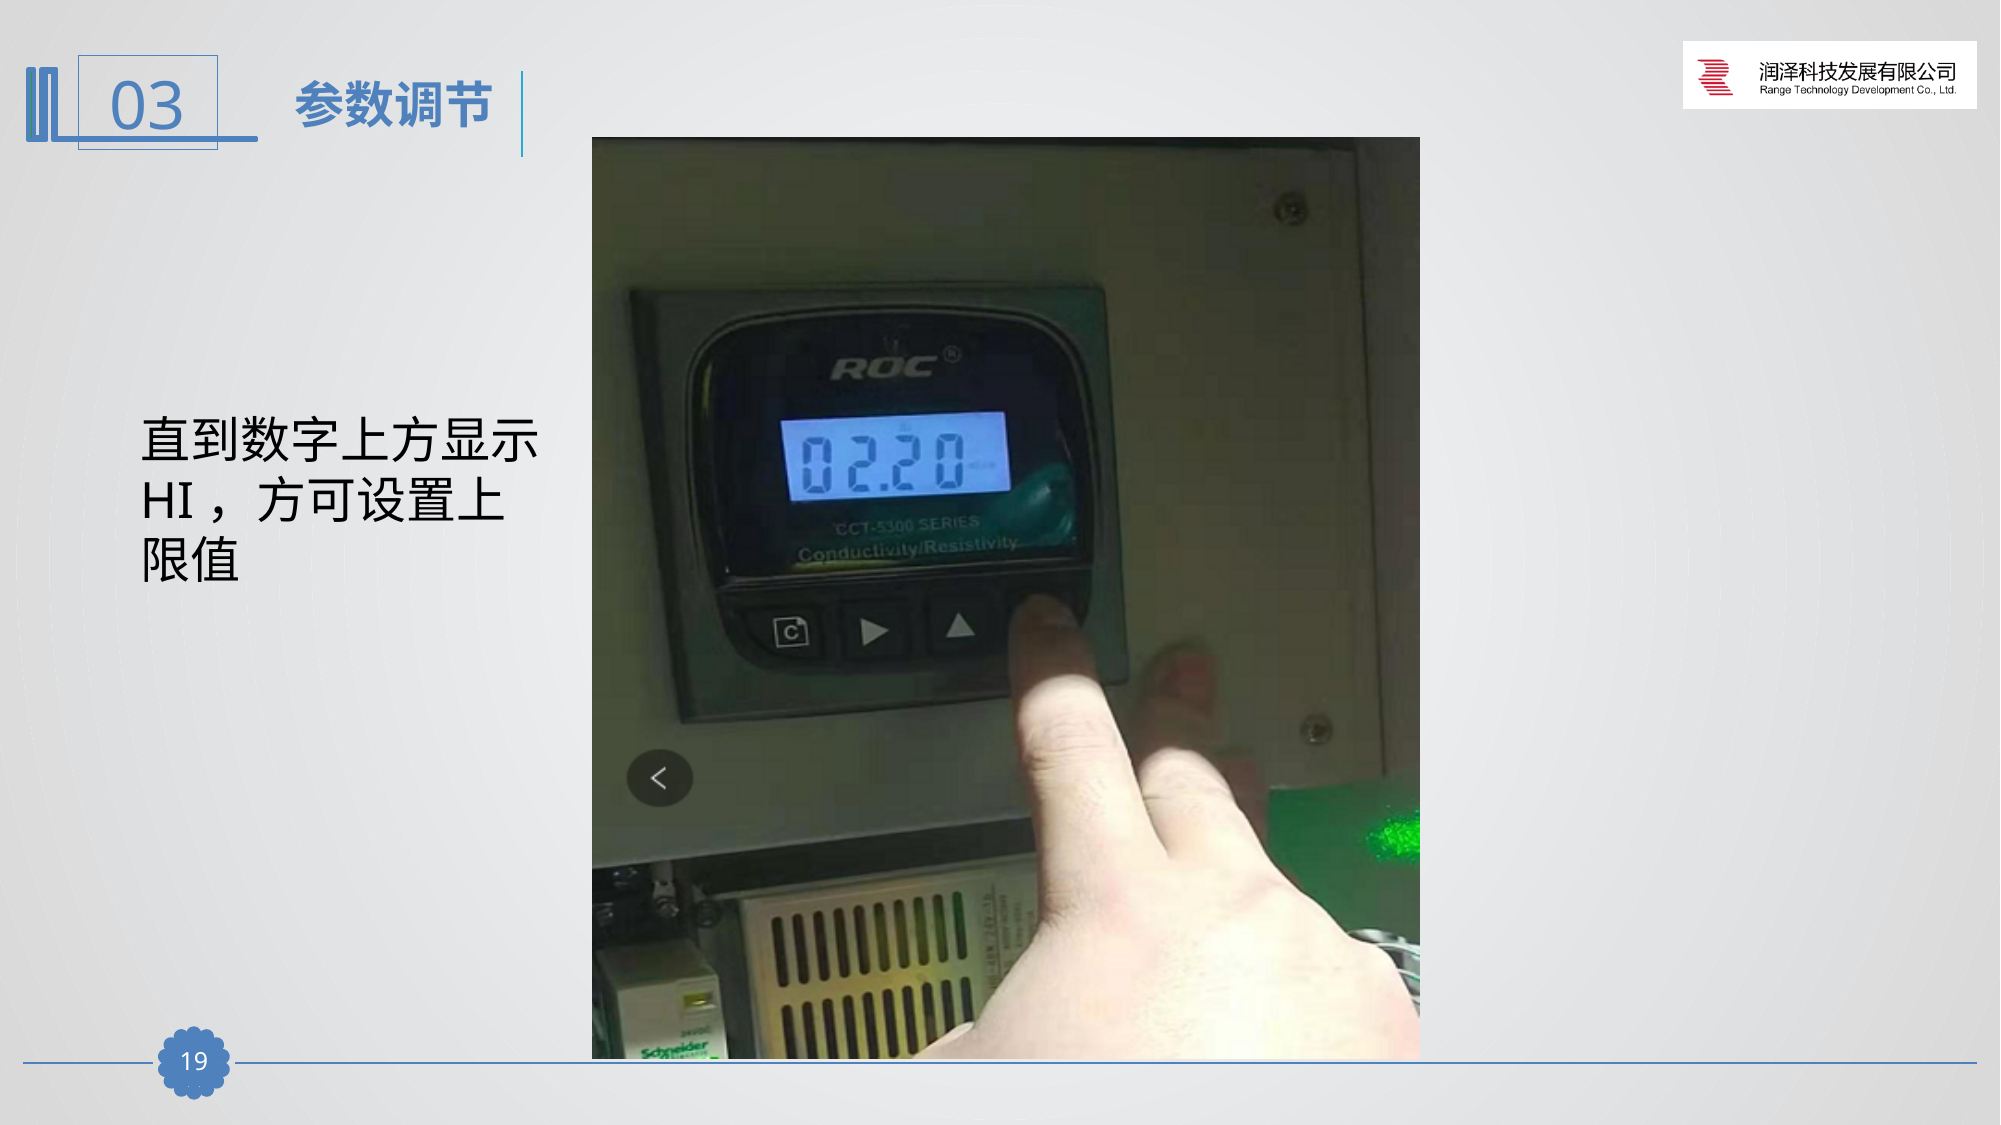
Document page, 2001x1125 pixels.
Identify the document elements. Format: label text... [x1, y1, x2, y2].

text_box 参数调节 [279, 66, 1733, 142]
slide_number 18 [169, 1039, 218, 1086]
text_box 直到数字上方显示HI，方可设置上限值 [125, 400, 563, 596]
picture [1683, 41, 1977, 109]
picture [591, 136, 1420, 1060]
